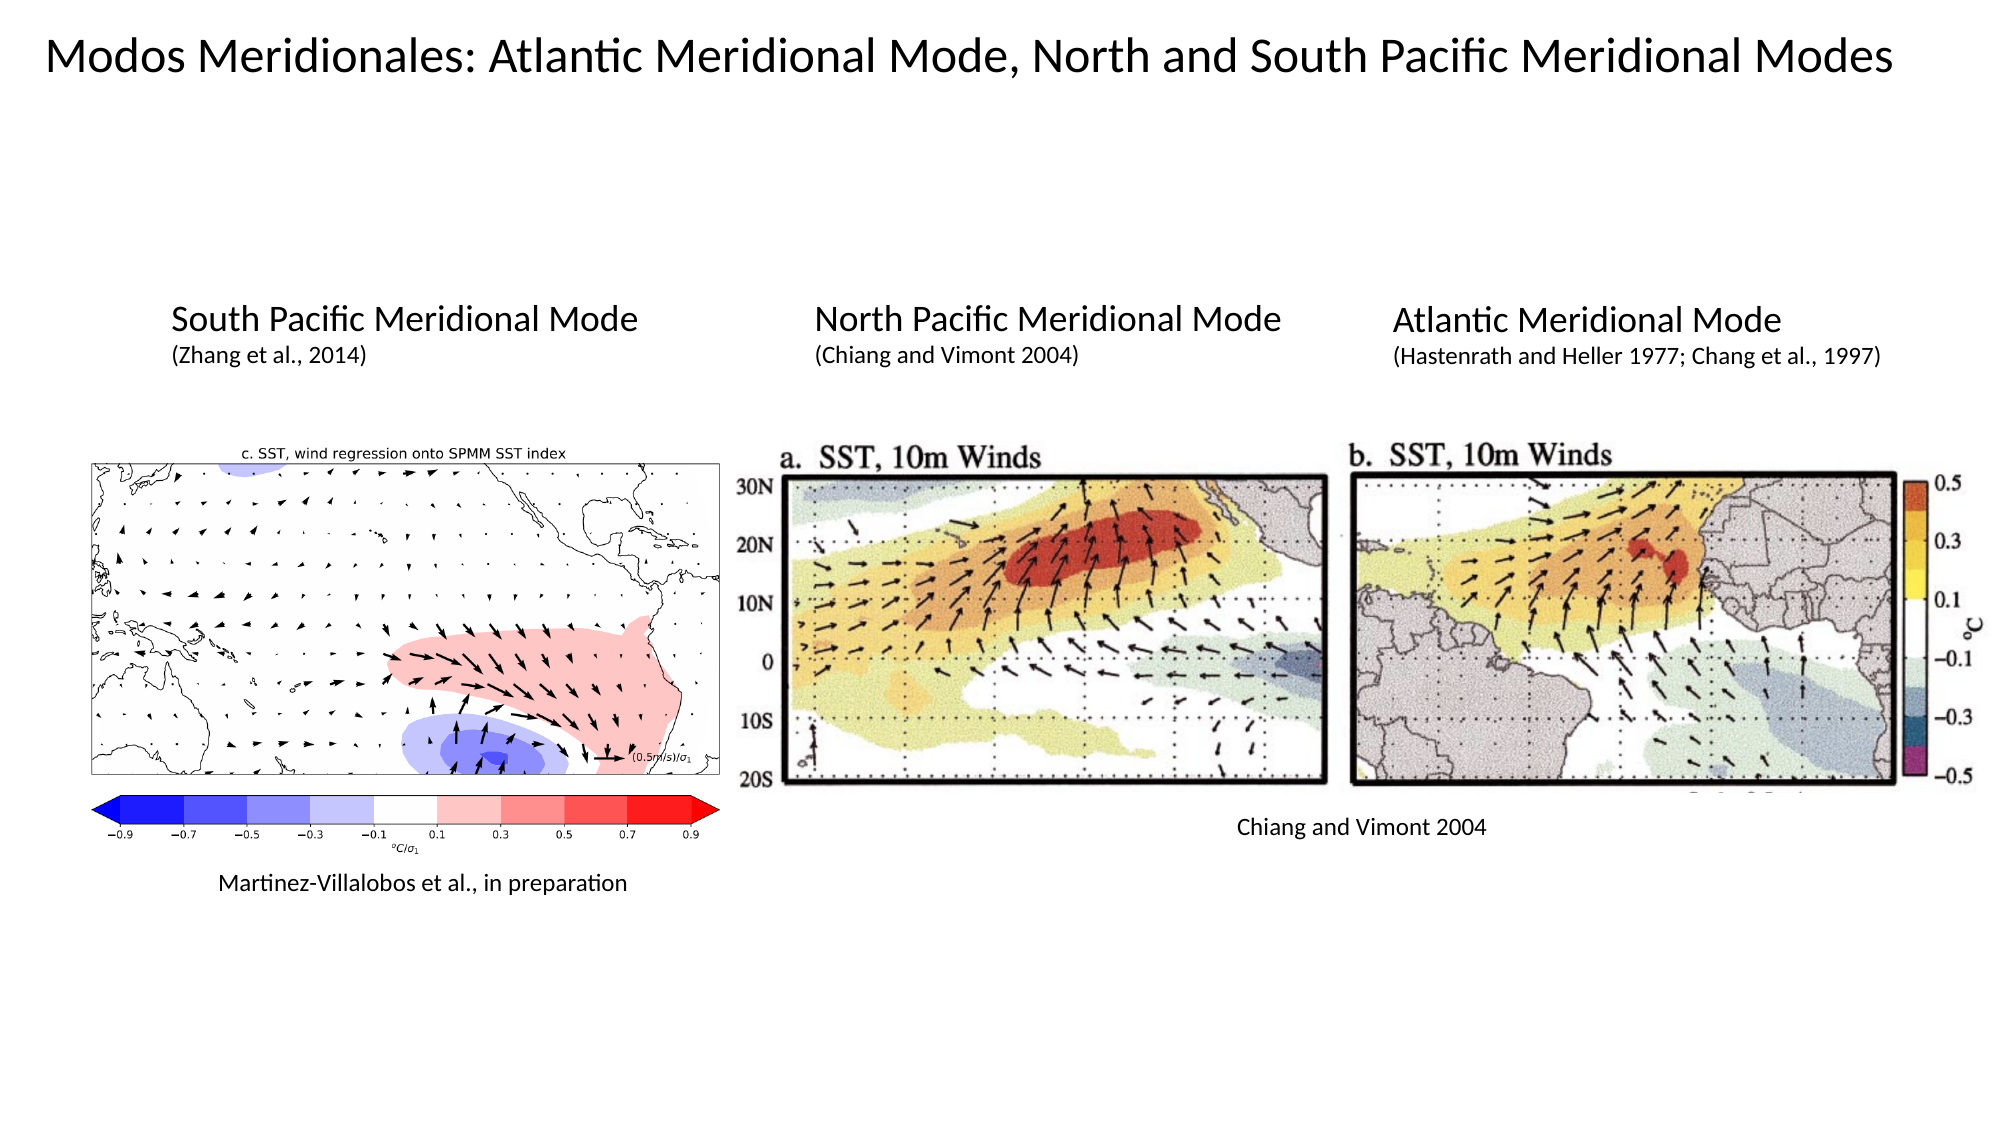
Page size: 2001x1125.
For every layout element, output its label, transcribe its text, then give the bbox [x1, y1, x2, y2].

text_box Atlantic Meridional Mode (Hastenrath and Heller 1977; Chang et al., 1997) [1378, 287, 1898, 377]
text_box Martinez-Villalobos et al., in preparation [203, 860, 644, 905]
picture [85, 432, 2000, 860]
text_box North Pacific Meridional Mode (Chiang and Vimont 2004) [799, 286, 1298, 377]
text_box Chiang and Vimont 2004 [1222, 803, 1503, 848]
text_box Modos Meridionales: Atlantic Meridional Mode, North and South Pacific Meridional Modes [30, 14, 1921, 90]
text_box South Pacific Meridional Mode (Zhang et al., 2014) [156, 286, 654, 377]
